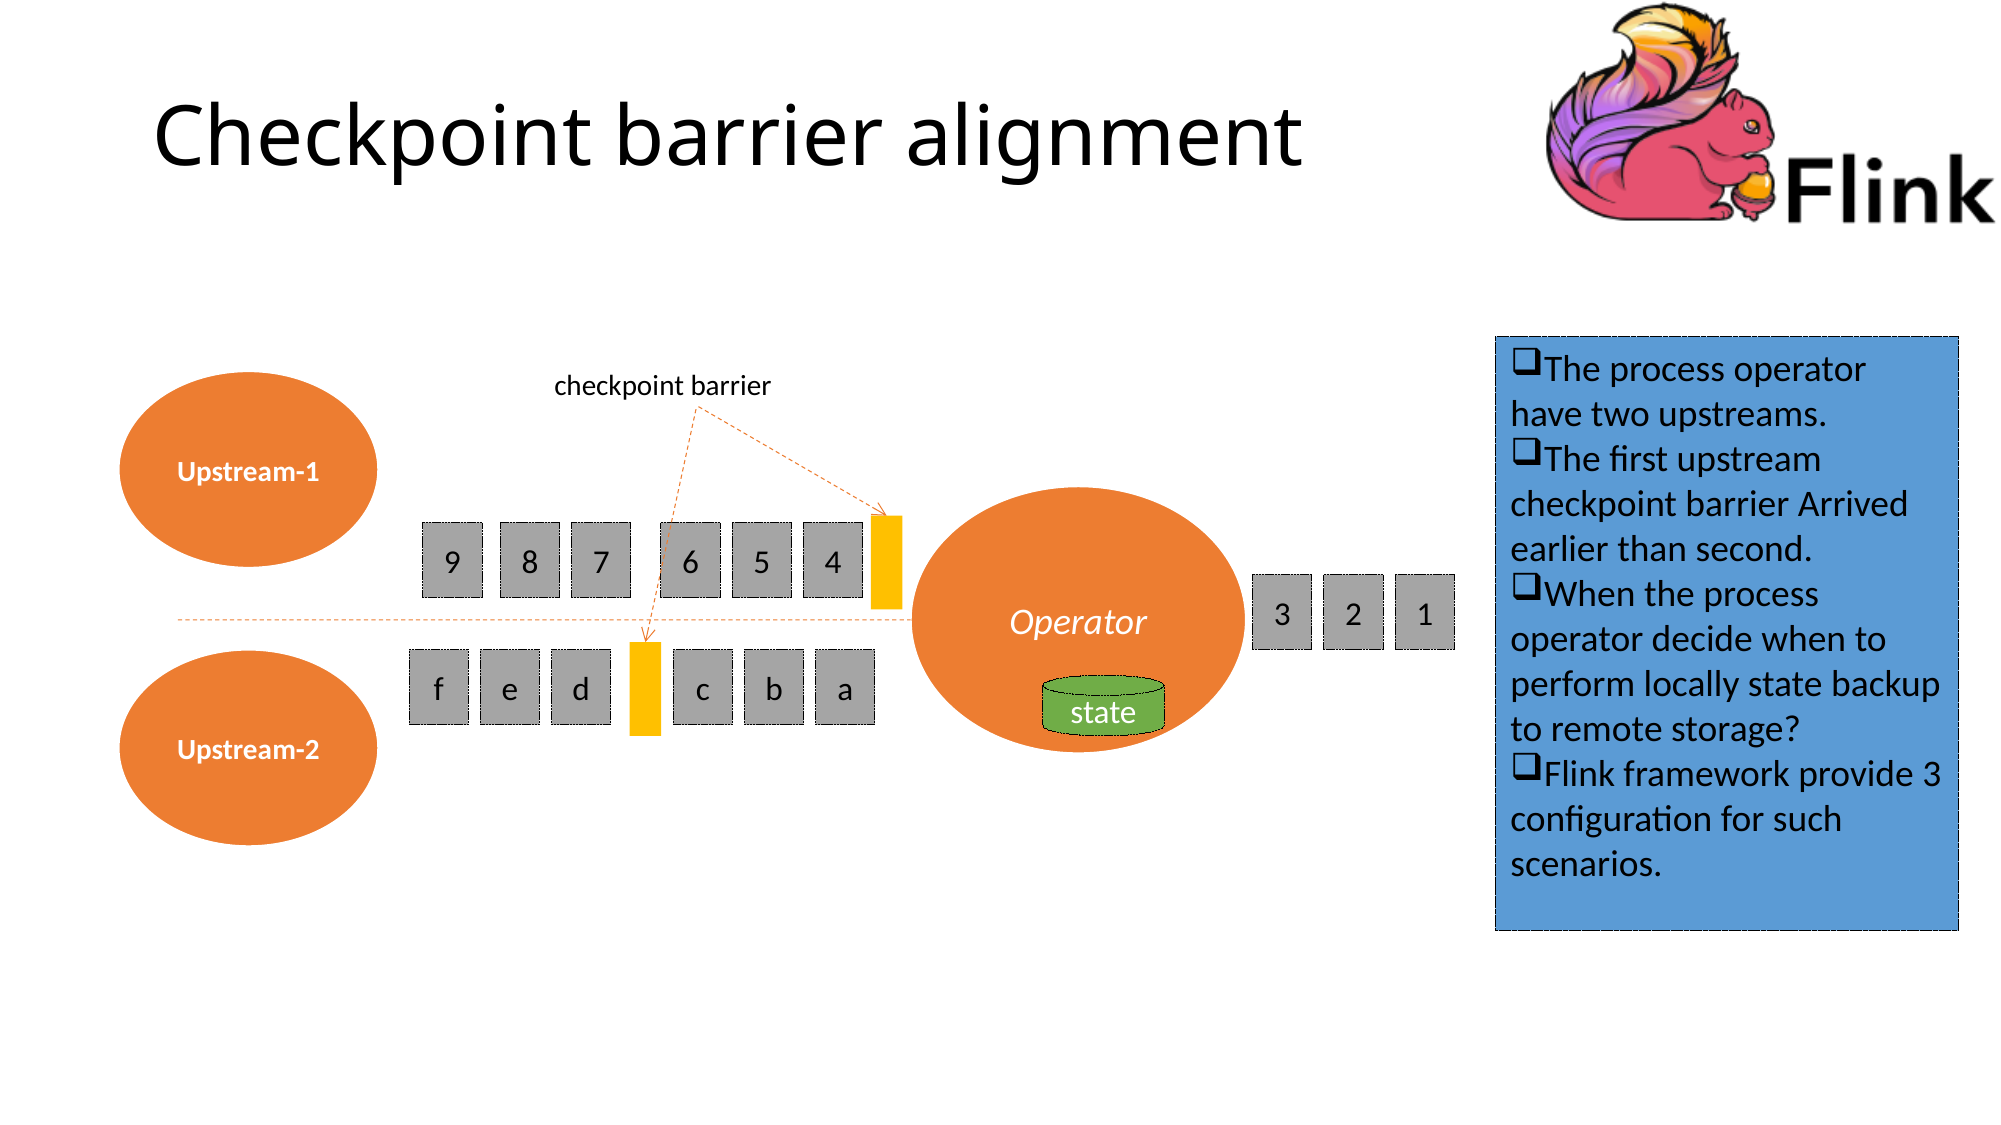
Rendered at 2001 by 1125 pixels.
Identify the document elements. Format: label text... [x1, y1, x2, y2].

text_box Upstream-2 [117, 648, 380, 848]
text_box The process operator have two upstreams. The first upstream checkpoint barrier Arrived earlier than second. When the process operator decide when to perform locally state backup to remote storage? Flink framework provide 3 configuration for such scenarios. [1495, 336, 1959, 931]
text_box b [744, 649, 804, 725]
text_box d [551, 649, 611, 725]
text_box 8 [500, 522, 560, 598]
text_box 7 [571, 522, 631, 598]
text_box c [673, 649, 733, 725]
text_box 2 [1323, 574, 1384, 650]
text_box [645, 409, 696, 643]
text_box checkpoint barrier [539, 358, 796, 409]
text_box e [480, 649, 540, 725]
text_box 9 [422, 522, 483, 598]
text_box [629, 642, 662, 736]
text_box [698, 406, 887, 516]
text_box 5 [732, 522, 792, 598]
text_box Operator [909, 485, 1248, 755]
text_box 3 [1252, 574, 1312, 650]
text_box a [815, 649, 875, 725]
picture [1545, 0, 2000, 235]
text_box [870, 515, 903, 610]
text_box 6 [696, 522, 721, 598]
text_box 1 [1395, 574, 1455, 650]
text_box state [1042, 675, 1165, 736]
title Checkpoint barrier alignment [137, 59, 1545, 218]
text_box 4 [803, 522, 863, 598]
text_box f [409, 649, 469, 725]
text_box Upstream-1 [117, 370, 380, 569]
